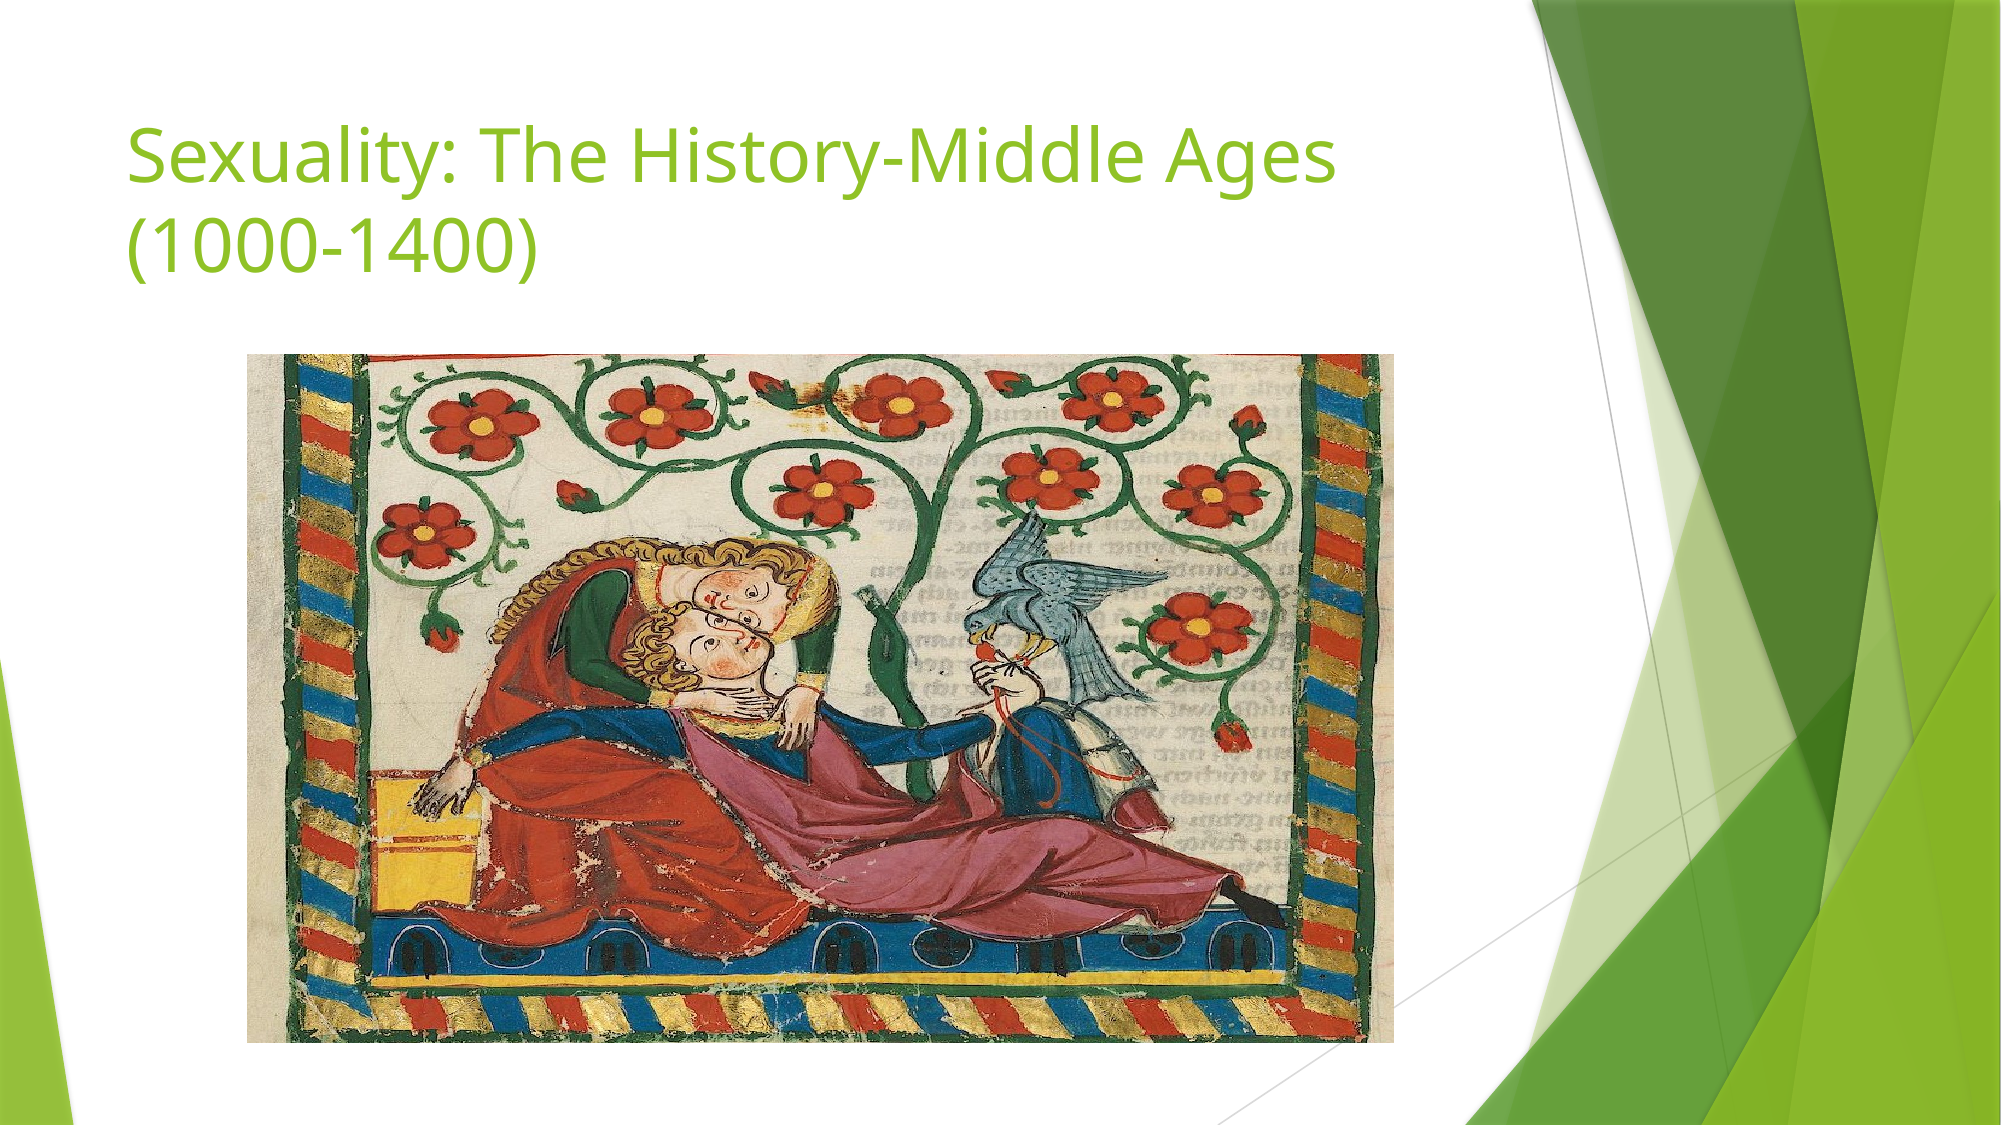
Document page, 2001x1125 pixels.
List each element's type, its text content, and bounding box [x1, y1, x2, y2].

title Sexuality: The History-Middle Ages (1000-1400) [111, 99, 1522, 317]
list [247, 353, 1394, 1044]
